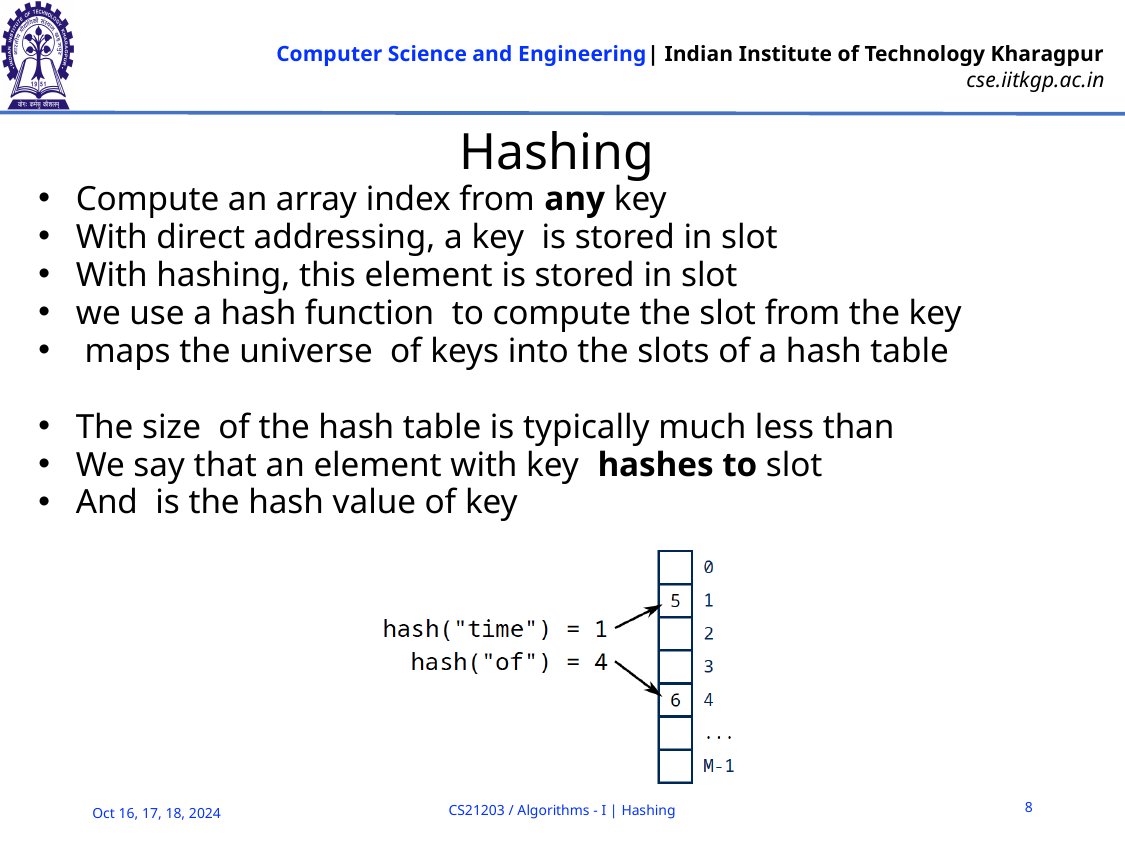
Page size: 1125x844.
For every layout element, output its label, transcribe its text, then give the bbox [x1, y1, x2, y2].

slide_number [77, 798, 274, 844]
title Hashing [35, 78, 1078, 221]
slide_number 8 [992, 785, 1048, 831]
footer CS21203 / Algorithms - I | Hashing [185, 787, 940, 833]
picture [1, 1, 74, 110]
picture [376, 550, 749, 792]
